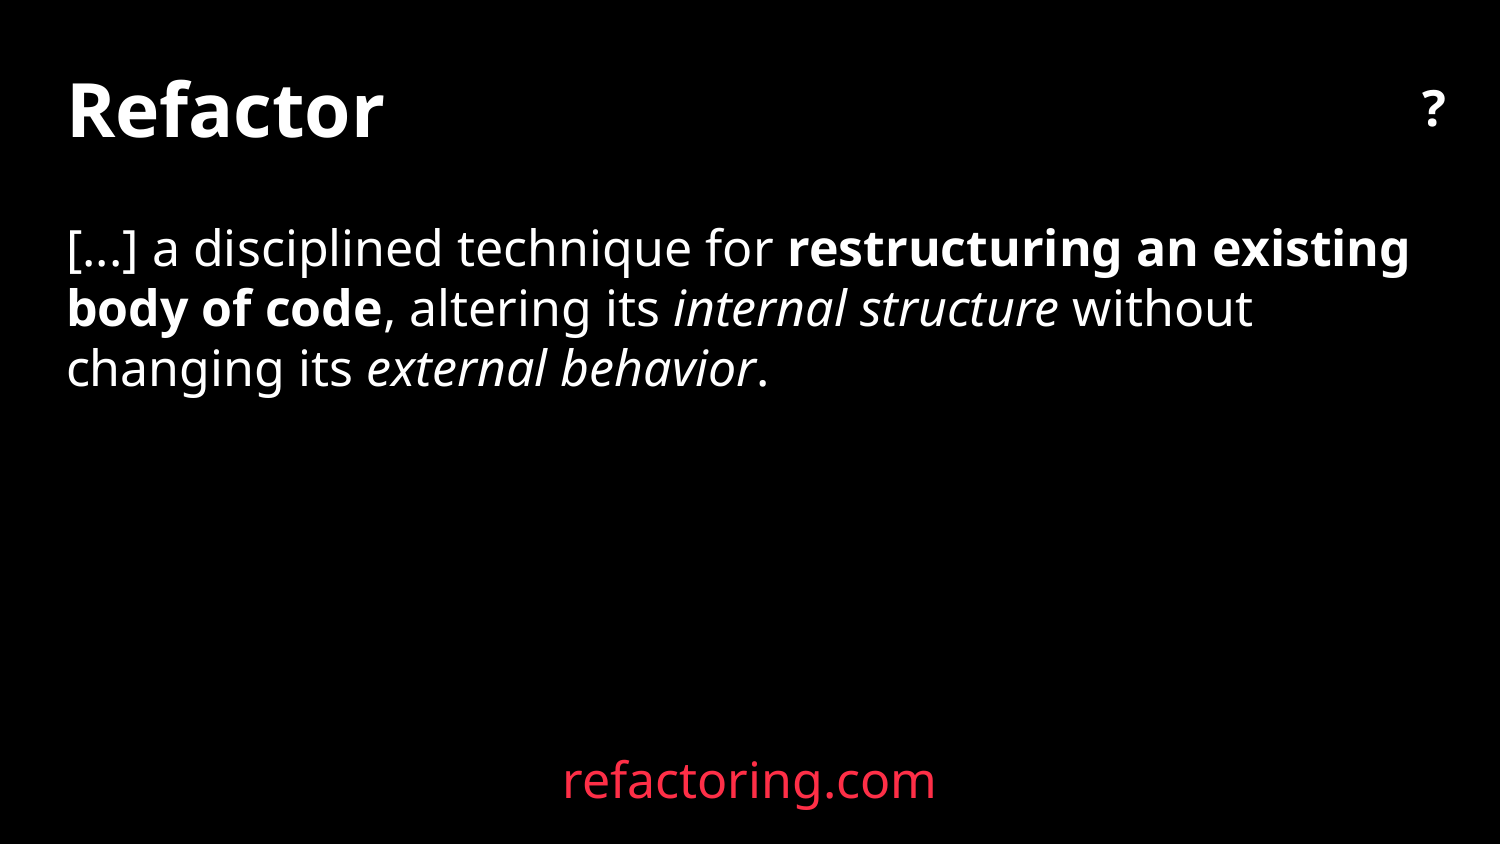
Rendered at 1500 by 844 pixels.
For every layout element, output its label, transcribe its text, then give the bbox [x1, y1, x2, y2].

list [...] a disciplined technique for restructuring an existing body of code, altering its internal structure without changing its external behavior. [51, 201, 1439, 712]
text_box refactoring.com [0, 712, 1500, 844]
text_box ? [954, 41, 1462, 173]
text_box Refactor [51, 48, 460, 180]
